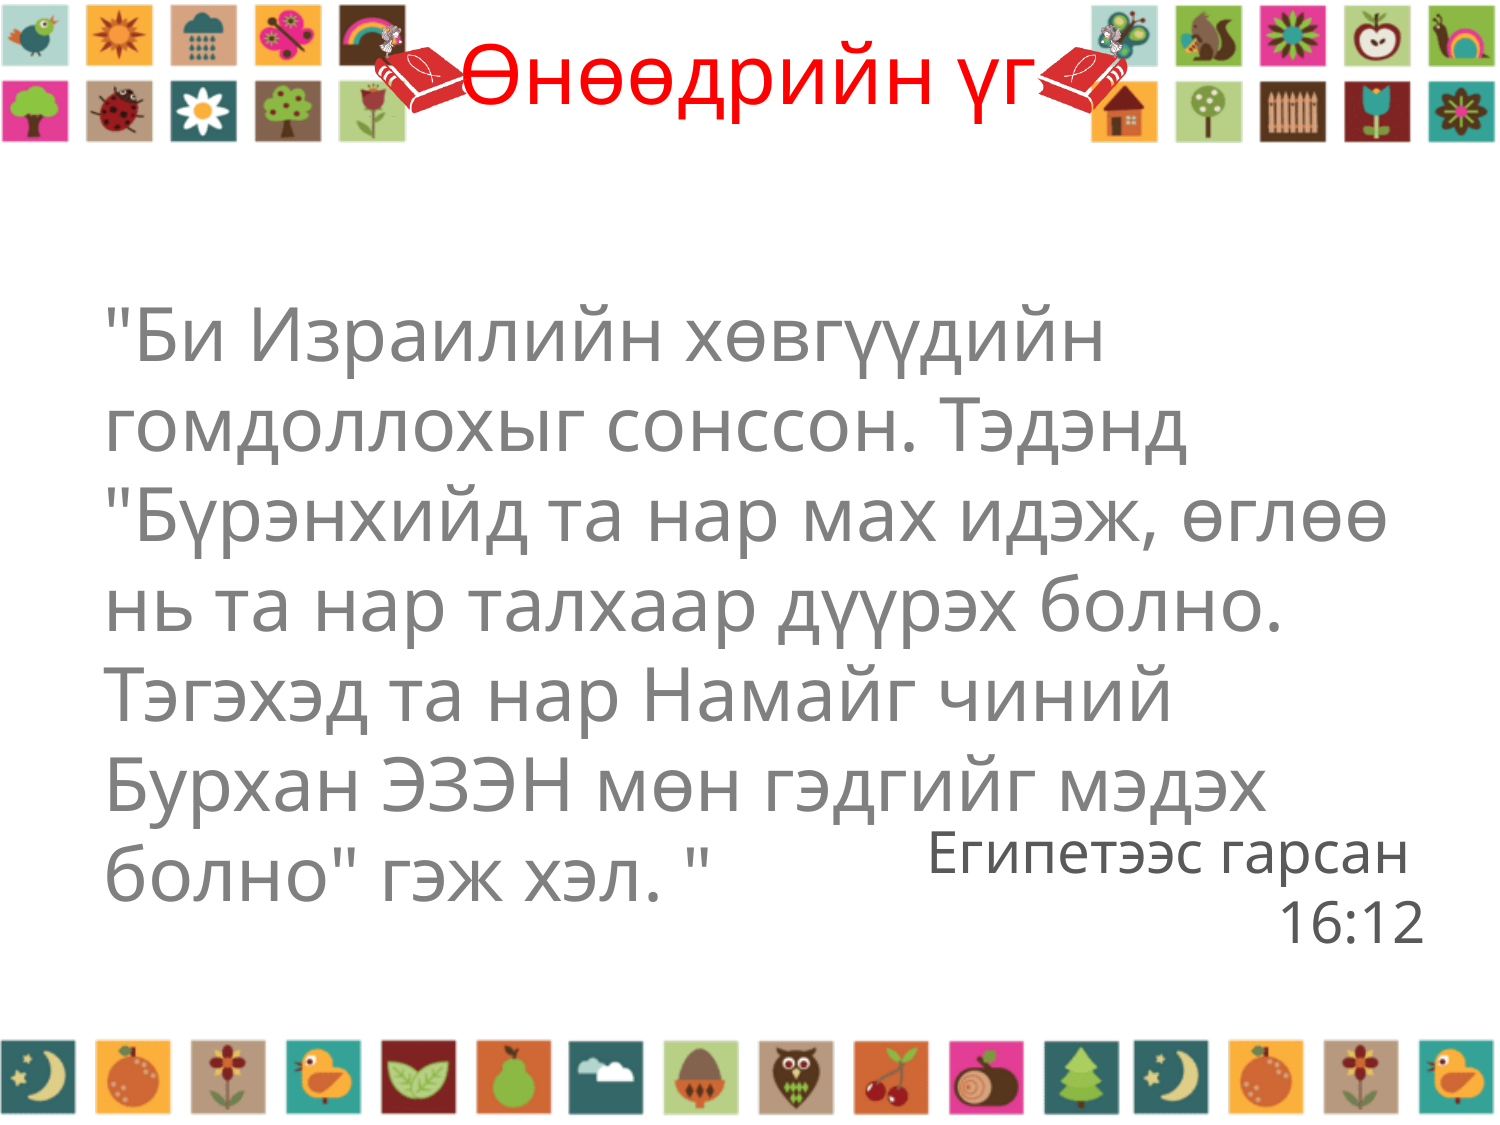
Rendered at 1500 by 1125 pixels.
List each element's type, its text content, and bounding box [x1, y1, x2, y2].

picture [1005, 3, 1500, 150]
text_box "Би Израилийн хөвгүүдийн гомдоллохыг сонссон. Тэдэнд "Бүрэнхийд та нар мах идэж, өглөө нь та нар талхаар дүүрэх болно. Тэгэхэд та нар Намайг чиний Бурхан ЭЗЭН мөн гэдгийг мэдэх болно" гэж хэл. " [88, 278, 1436, 924]
picture [0, 3, 500, 150]
text_box Египетээс гарсан 16:12 [808, 807, 1441, 963]
text_box Өнөөдрийн үг [425, 13, 1078, 129]
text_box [0, 1028, 1500, 1118]
